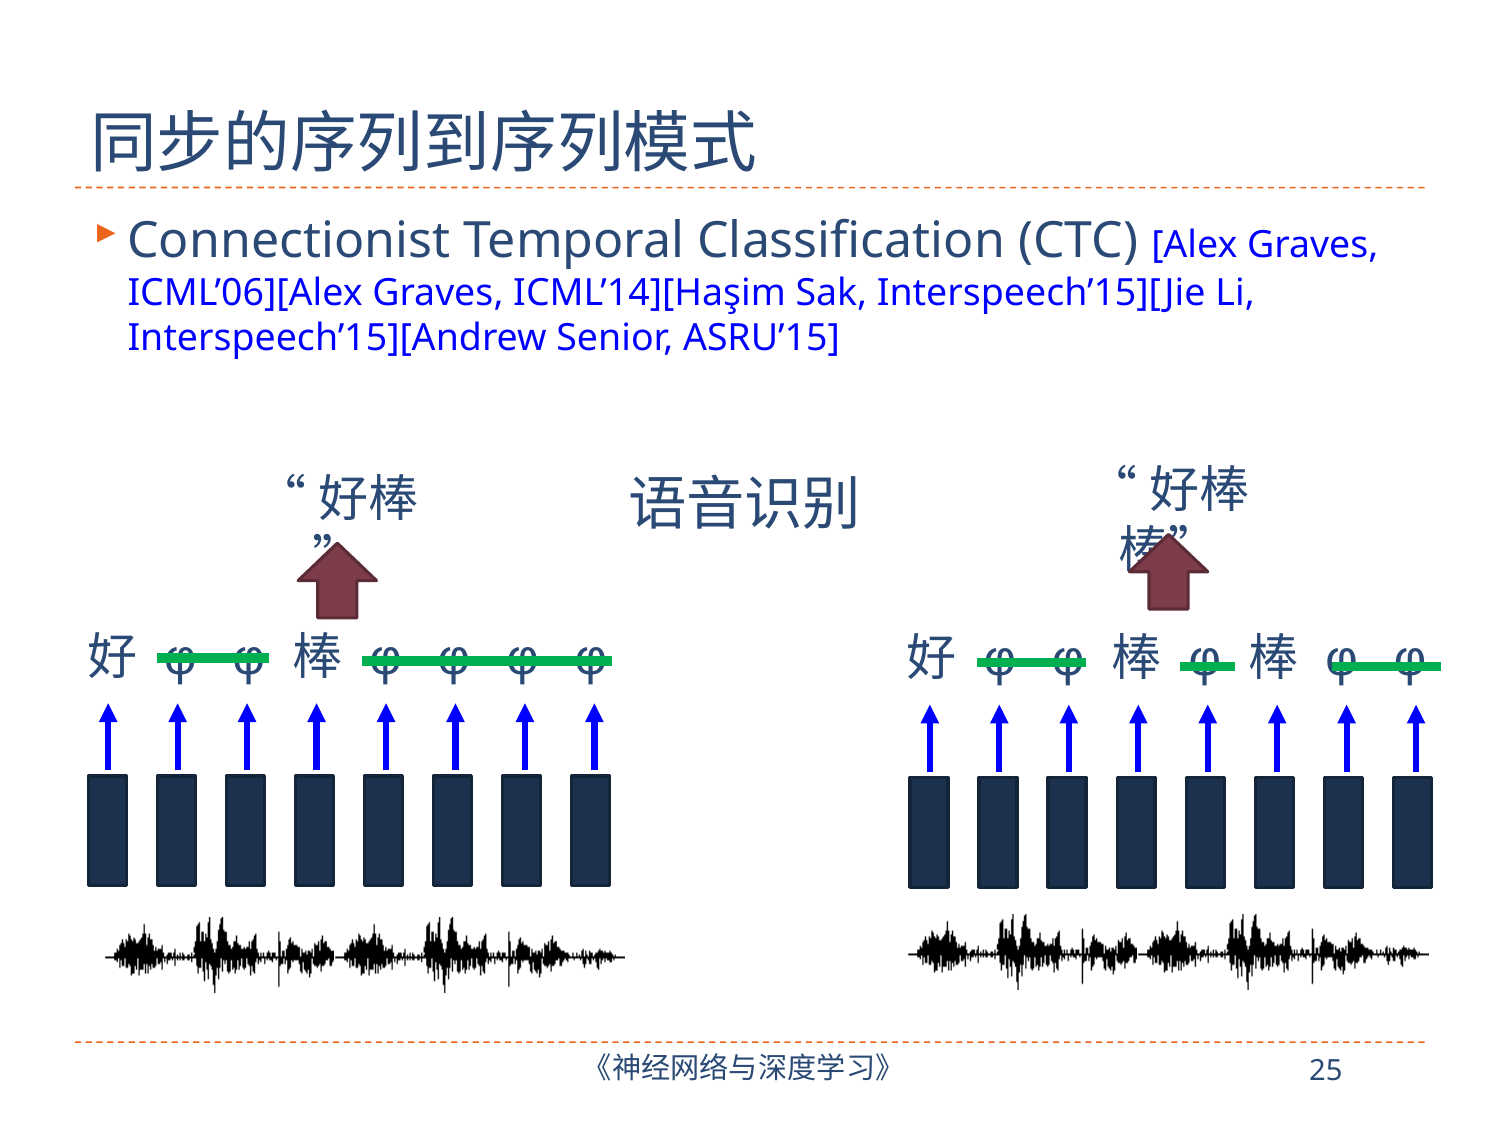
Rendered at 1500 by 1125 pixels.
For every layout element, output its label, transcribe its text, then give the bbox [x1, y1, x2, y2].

text_box [1046, 776, 1088, 889]
text_box [363, 774, 404, 887]
text_box [296, 542, 378, 616]
text_box [1392, 776, 1433, 889]
text_box “好棒” [223, 458, 451, 594]
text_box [889, 617, 1452, 694]
text_box [225, 774, 266, 887]
text_box [1323, 776, 1364, 889]
text_box [1127, 533, 1210, 611]
text_box [294, 774, 335, 887]
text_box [907, 914, 1429, 990]
text_box [1116, 776, 1157, 889]
text_box [1254, 776, 1295, 889]
text_box [570, 774, 611, 887]
text_box [432, 774, 473, 887]
text_box “好棒棒” [1055, 449, 1283, 585]
text_box [501, 774, 542, 887]
text_box [87, 774, 128, 887]
text_box [156, 774, 197, 887]
text_box [1185, 776, 1226, 889]
list Connectionist Temporal Classification (CTC) [Alex Graves, ICML’06][Alex Graves, ICML’14][Haşim Sak, Interspeech’15][Jie Li, Interspeech’15][Andrew Senior, ASRU’15] [75, 200, 1425, 1010]
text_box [70, 616, 633, 693]
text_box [103, 917, 626, 993]
text_box [977, 776, 1019, 889]
text_box 语音识别 [613, 458, 877, 544]
title 同步的序列到序列模式 [75, 24, 1425, 188]
text_box [908, 776, 950, 889]
